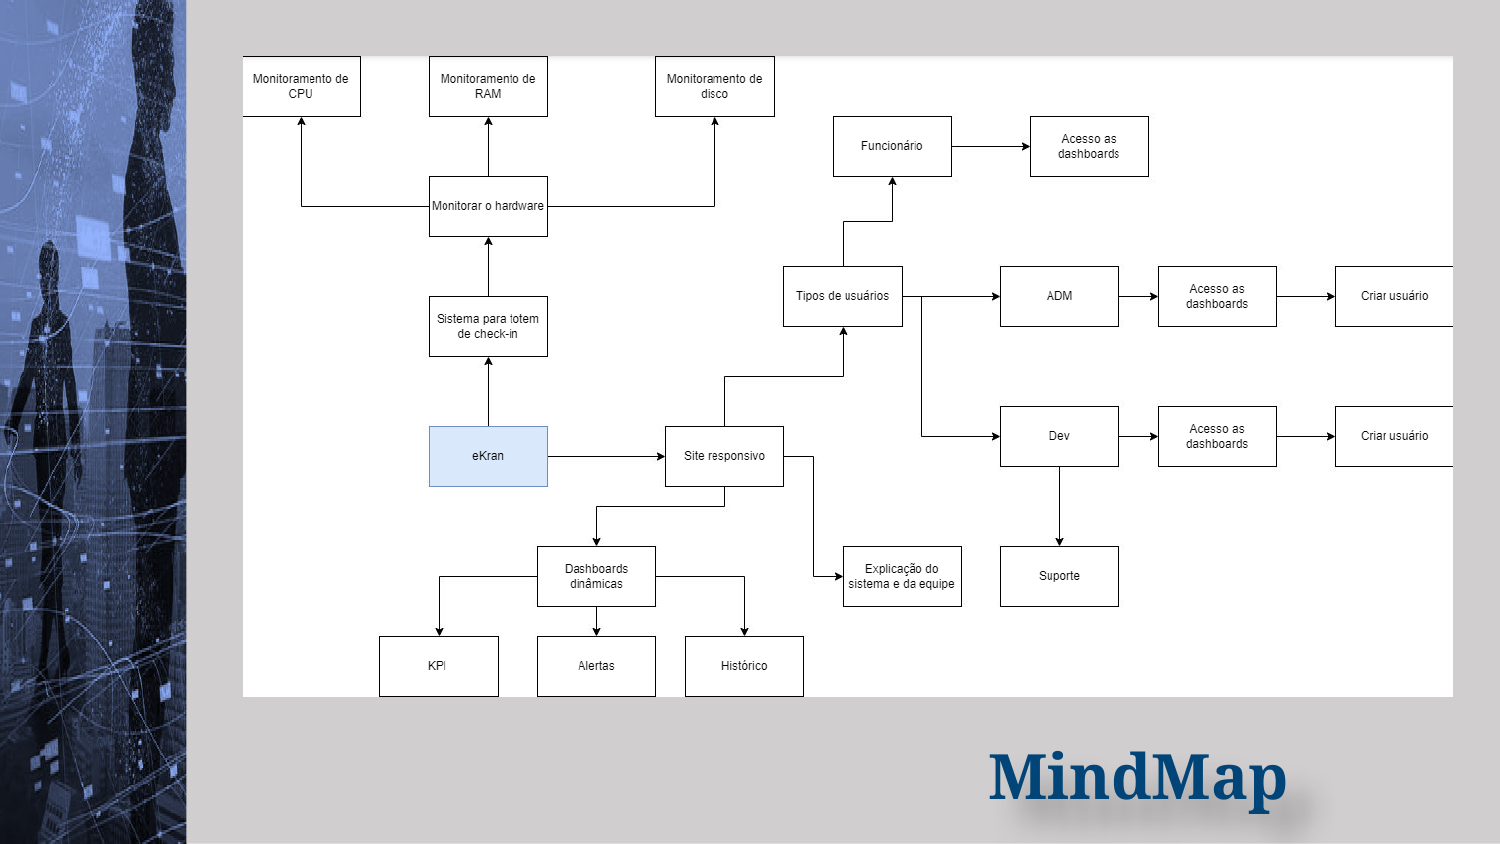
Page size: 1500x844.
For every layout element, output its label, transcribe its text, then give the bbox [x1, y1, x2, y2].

picture [243, 56, 1453, 697]
text_box [188, 0, 1500, 844]
text_box MindMap [977, 731, 1500, 818]
picture [0, 0, 187, 844]
